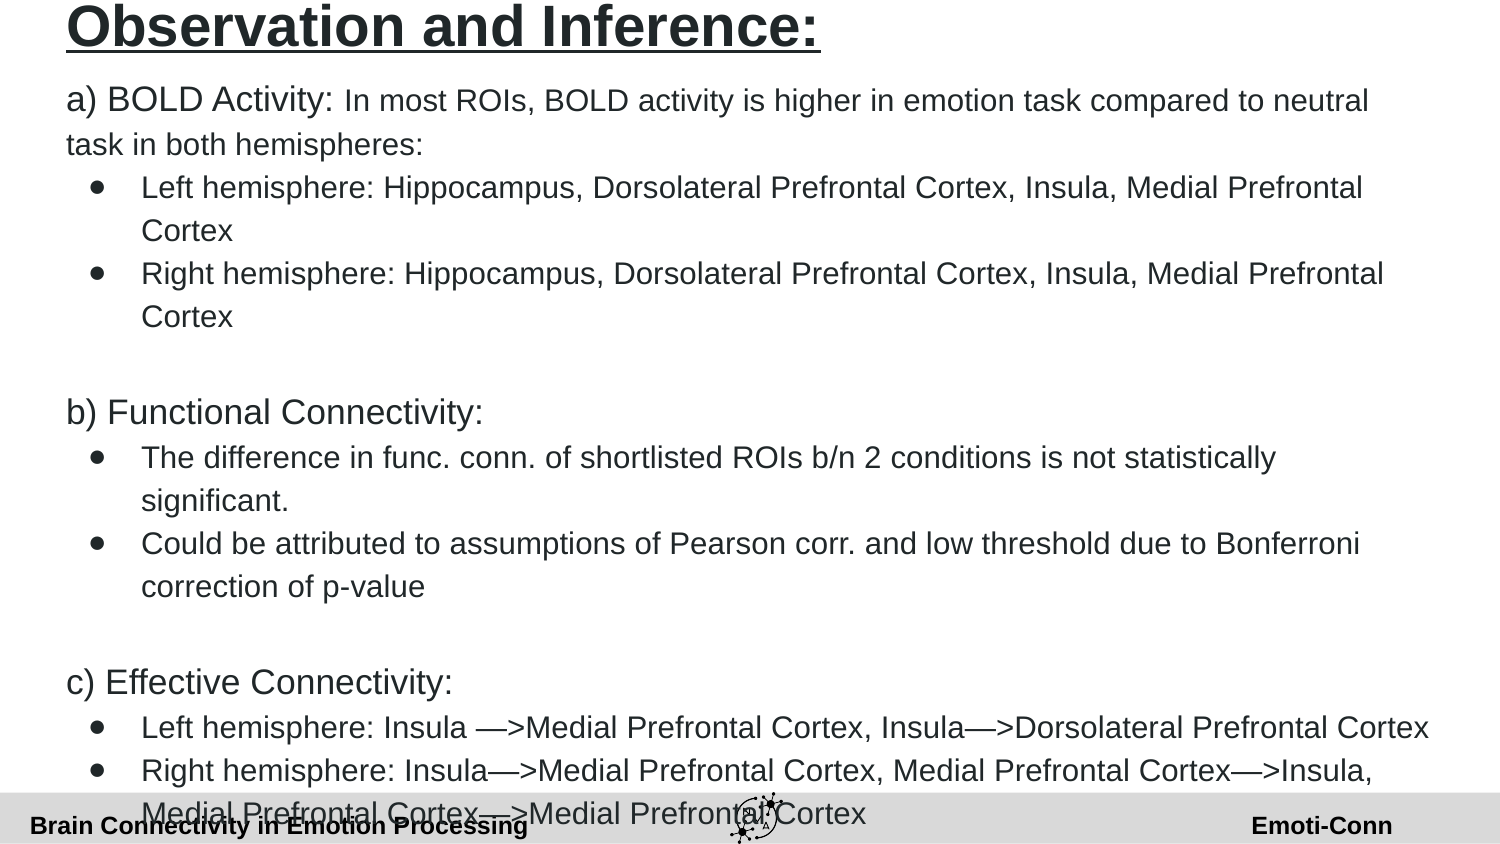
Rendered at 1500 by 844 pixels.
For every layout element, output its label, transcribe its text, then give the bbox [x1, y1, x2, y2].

title Observation and Inference: [51, 0, 1449, 67]
picture [730, 792, 783, 844]
list a) BOLD Activity: In most ROIs, BOLD activity is higher in emotion task compared to neutral task in both hemispheres: Left hemisphere: Hippocampus, Dorsolateral Prefrontal Cortex, Insula, Medial Prefrontal Cortex Right hemisphere: Hippocampus, Dorsolateral Prefrontal Cortex, Insula, Medial Prefrontal Cortex b) Functional Connectivity: The difference in func. conn. of shortlisted ROIs b/n 2 conditions is not statistically significant. Could be attributed to assumptions of Pearson corr. and low threshold due to Bonferroni correction of p-value c) Effective Connectivity: Left hemisphere: Insula —>Medial Prefrontal Cortex, Insula—>Dorsolateral Prefrontal Cortex Right hemisphere: Insula—>Medial Prefrontal Cortex, Medial Prefrontal Cortex—>Insula, Medial Prefrontal Cortex—>Medial Prefrontal Cortex [51, 67, 1449, 771]
